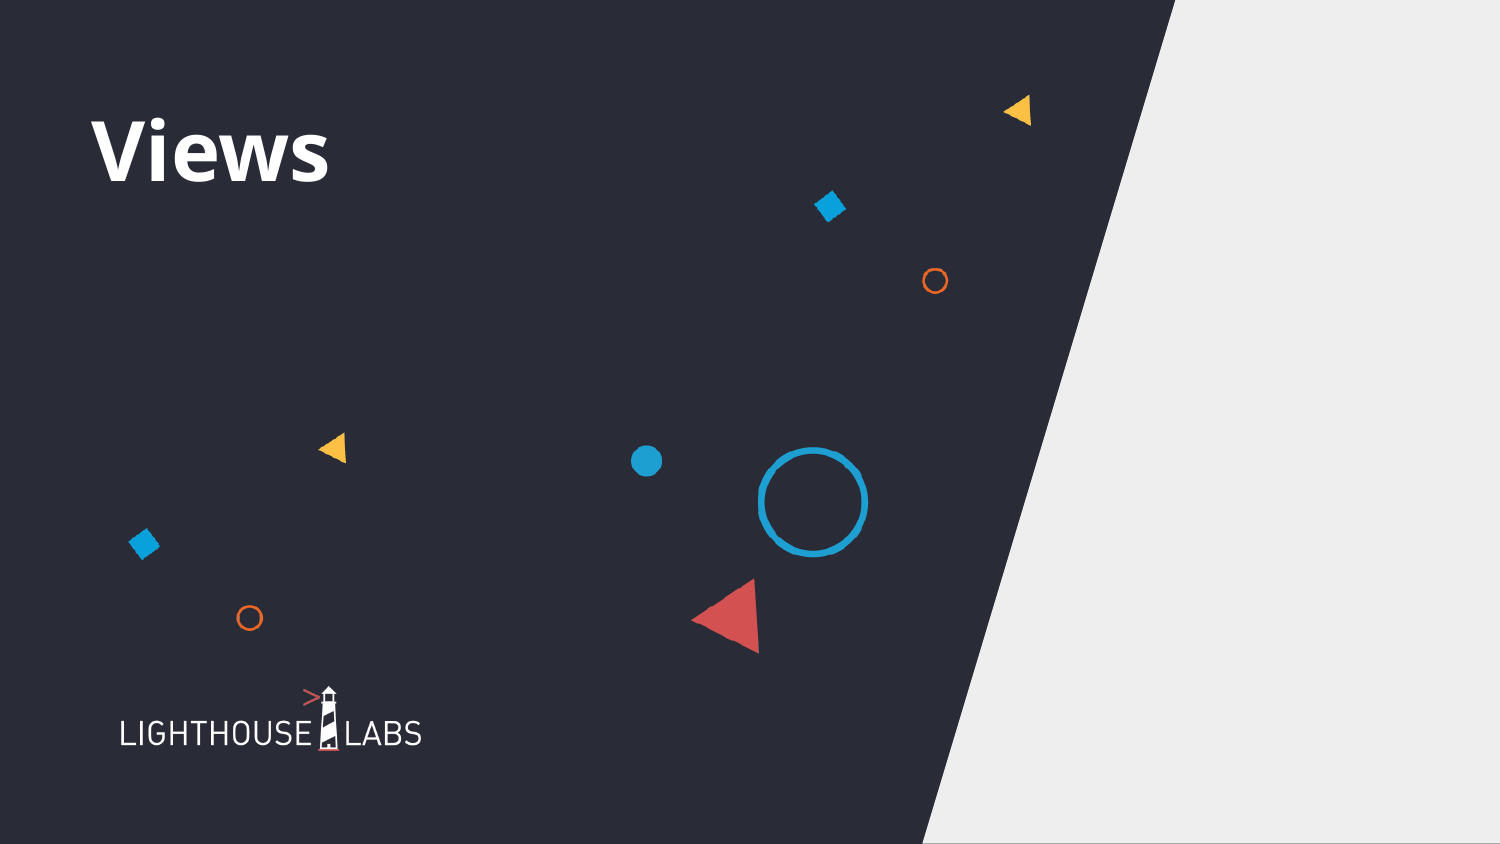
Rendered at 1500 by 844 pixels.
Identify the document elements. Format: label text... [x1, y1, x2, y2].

picture [787, 52, 1061, 326]
picture [586, 383, 914, 710]
picture [101, 390, 375, 664]
text_box [922, 0, 1500, 844]
picture [120, 686, 422, 752]
title Views [76, 83, 733, 219]
